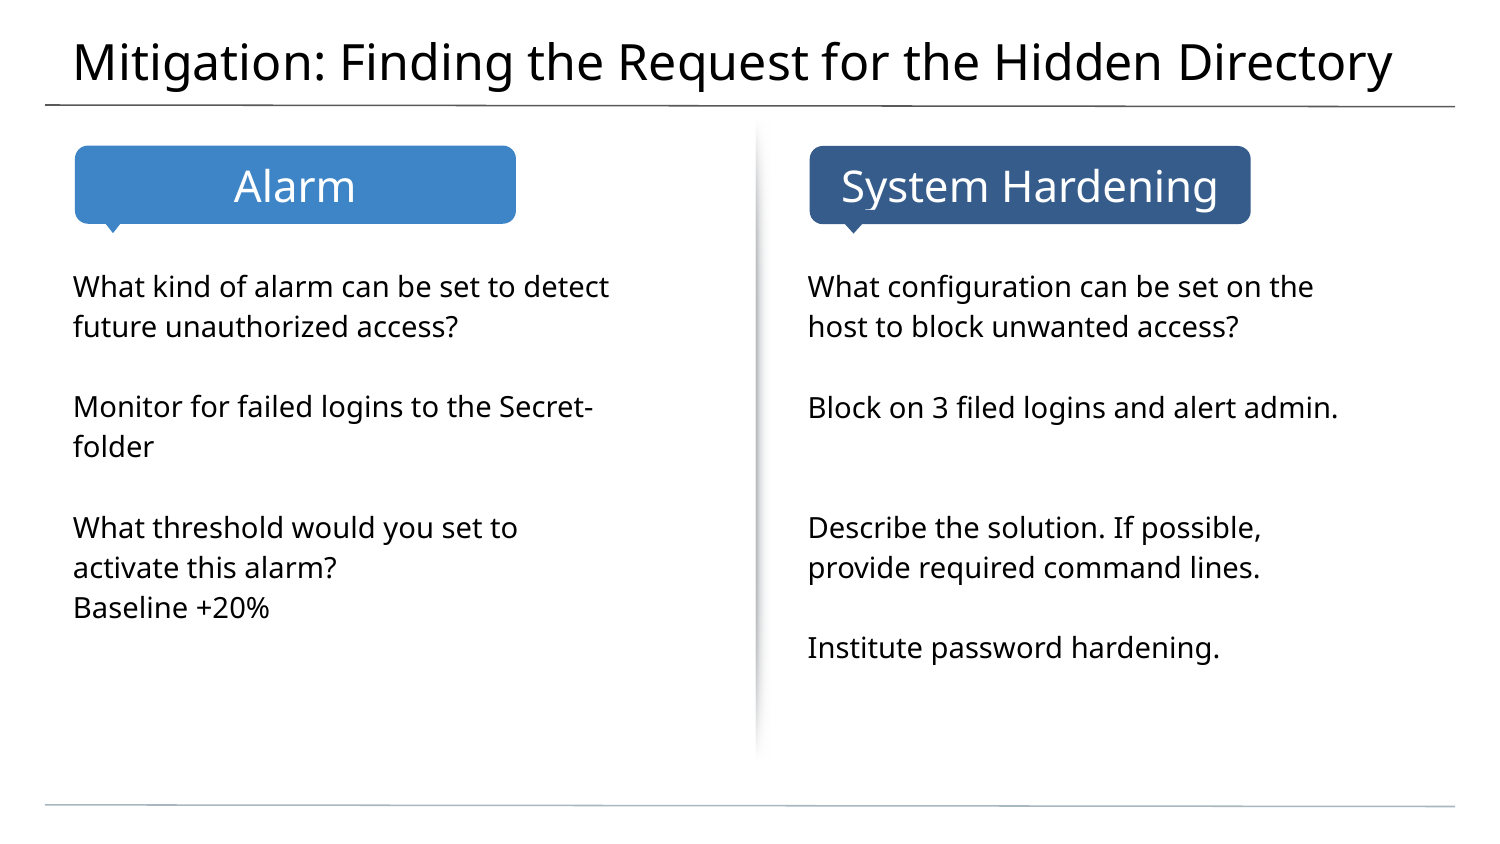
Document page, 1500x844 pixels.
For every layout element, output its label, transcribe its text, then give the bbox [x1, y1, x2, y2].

title Mitigation: Finding the Request for the Hidden Directory [0, 0, 1500, 88]
subtitle What kind of alarm can be set to detect future unauthorized access? Monitor for failed logins to the Secret-folder What threshold would you set to activate this alarm? Baseline +20% [0, 262, 704, 805]
picture [703, 107, 839, 782]
subtitle What configuration can be set on the host to block unwanted access? Block on 3 filed logins and alert admin. Describe the solution. If possible, provide required command lines. Institute password hardening. [732, 263, 1438, 805]
